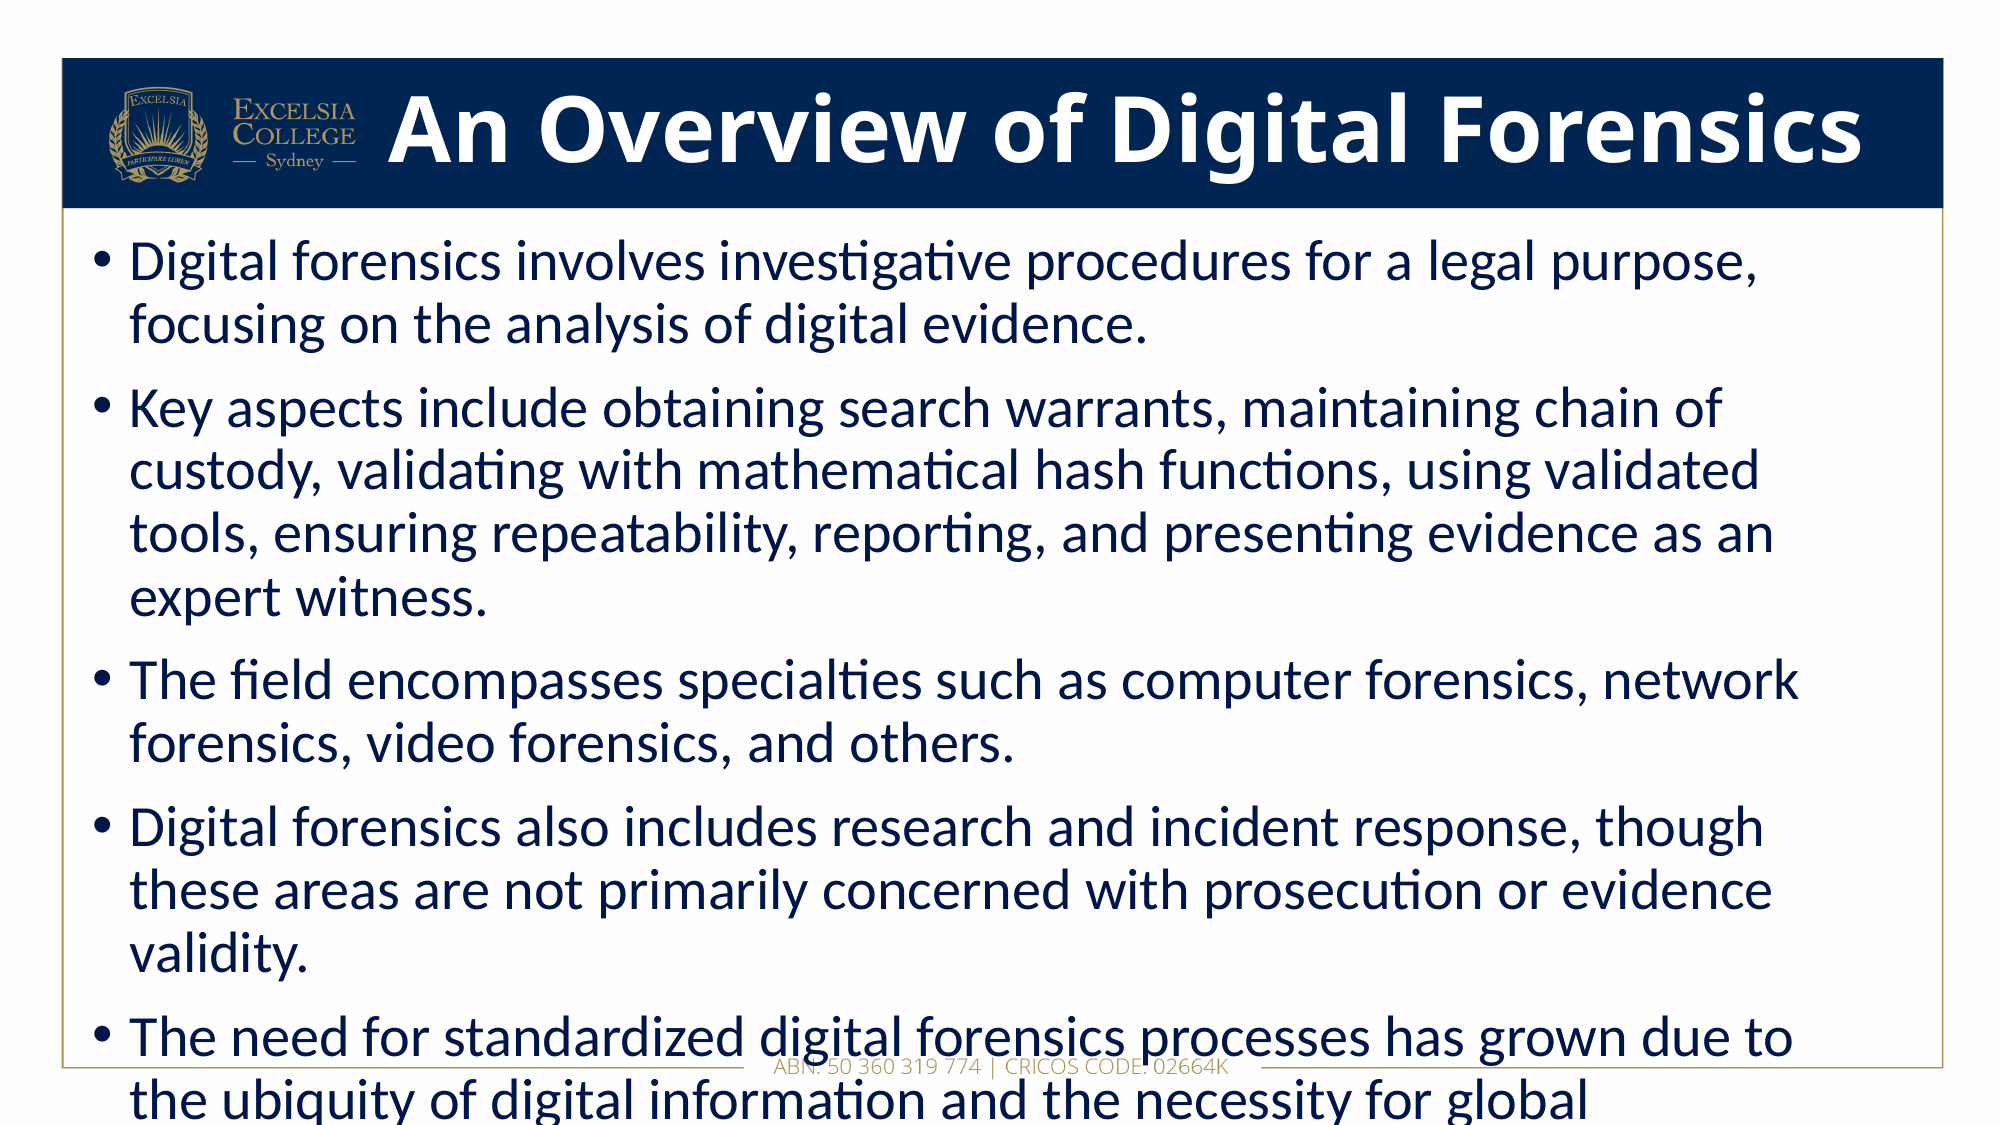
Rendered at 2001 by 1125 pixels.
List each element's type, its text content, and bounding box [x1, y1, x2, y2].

title An Overview of Digital Forensics [374, 60, 1892, 206]
list Digital forensics involves investigative procedures for a legal purpose, focusing on the analysis of digital evidence. Key aspects include obtaining search warrants, maintaining chain of custody, validating with mathematical hash functions, using validated tools, ensuring repeatability, reporting, and presenting evidence as an expert witness. The field encompasses specialties such as computer forensics, network forensics, video forensics, and others. Digital forensics also includes research and incident response, though these areas are not primarily concerned with prosecution or evidence validity. The need for standardized digital forensics processes has grown due to the ubiquity of digital information and the necessity for global cooperation in handling digital evidence. ISO 27037 provides guidelines for the identification, collection, acquisition, and preservation of digital evidence, promoting international standards. Legal frameworks like the Fourth Amendment protect privacy rights, influencing the admissibility of digital evidence and the necessity of search warrants. Case law, such as Commonwealth v. Copenhefer, highlights the balance between privacy expectations and the admissibility of digital evidence recovered from computers. Laws on digital evidence vary by jurisdiction, with different states, provinces, and countries having distinct legal interpretations and procedures. [77, 222, 1892, 1033]
picture [0, 0, 2001, 1125]
